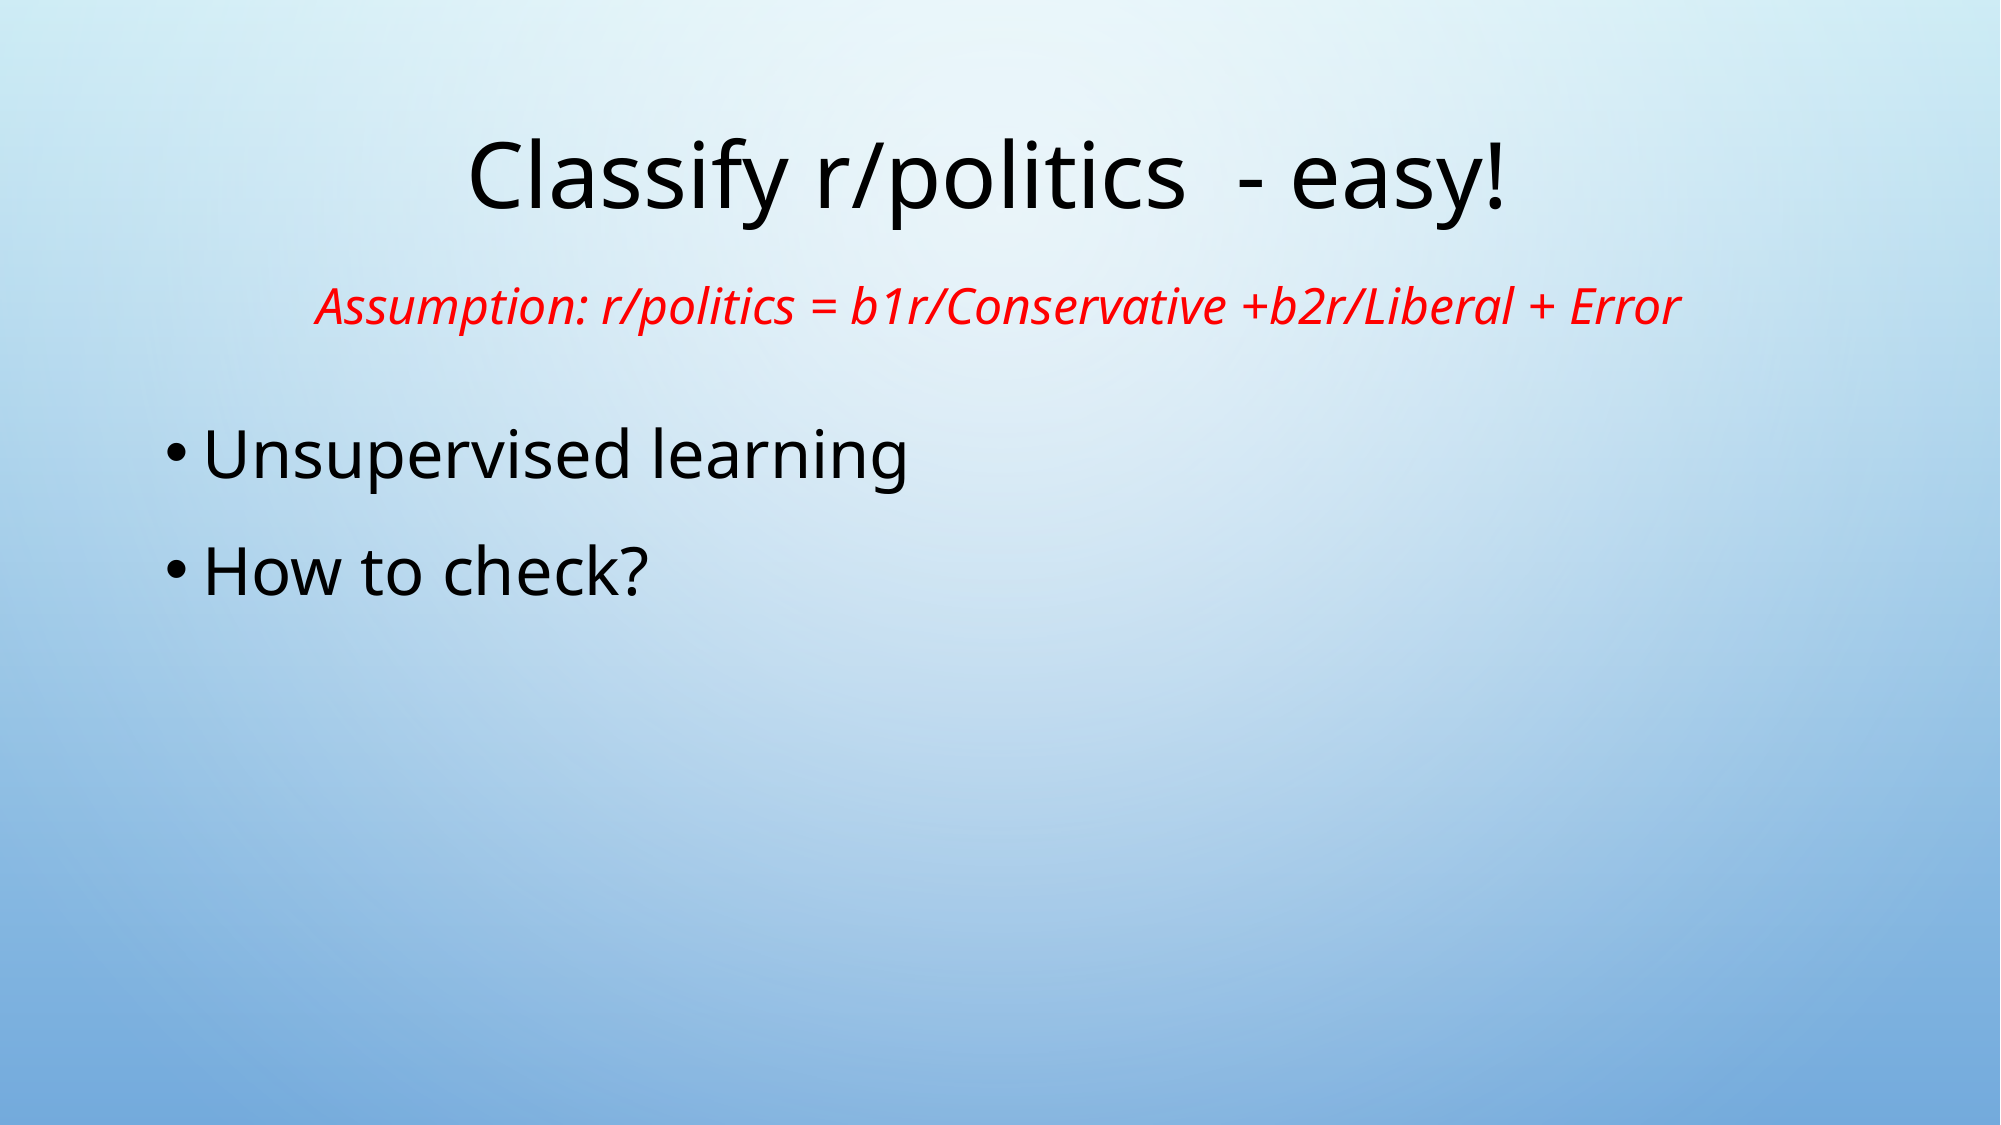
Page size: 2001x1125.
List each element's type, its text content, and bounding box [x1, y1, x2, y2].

title Classify r/politics - easy! Assumption: r/politics = b1r/Conservative +b2r/Liberal + Error [149, 101, 1851, 364]
list Unsupervised learning How to check? [149, 388, 1851, 950]
